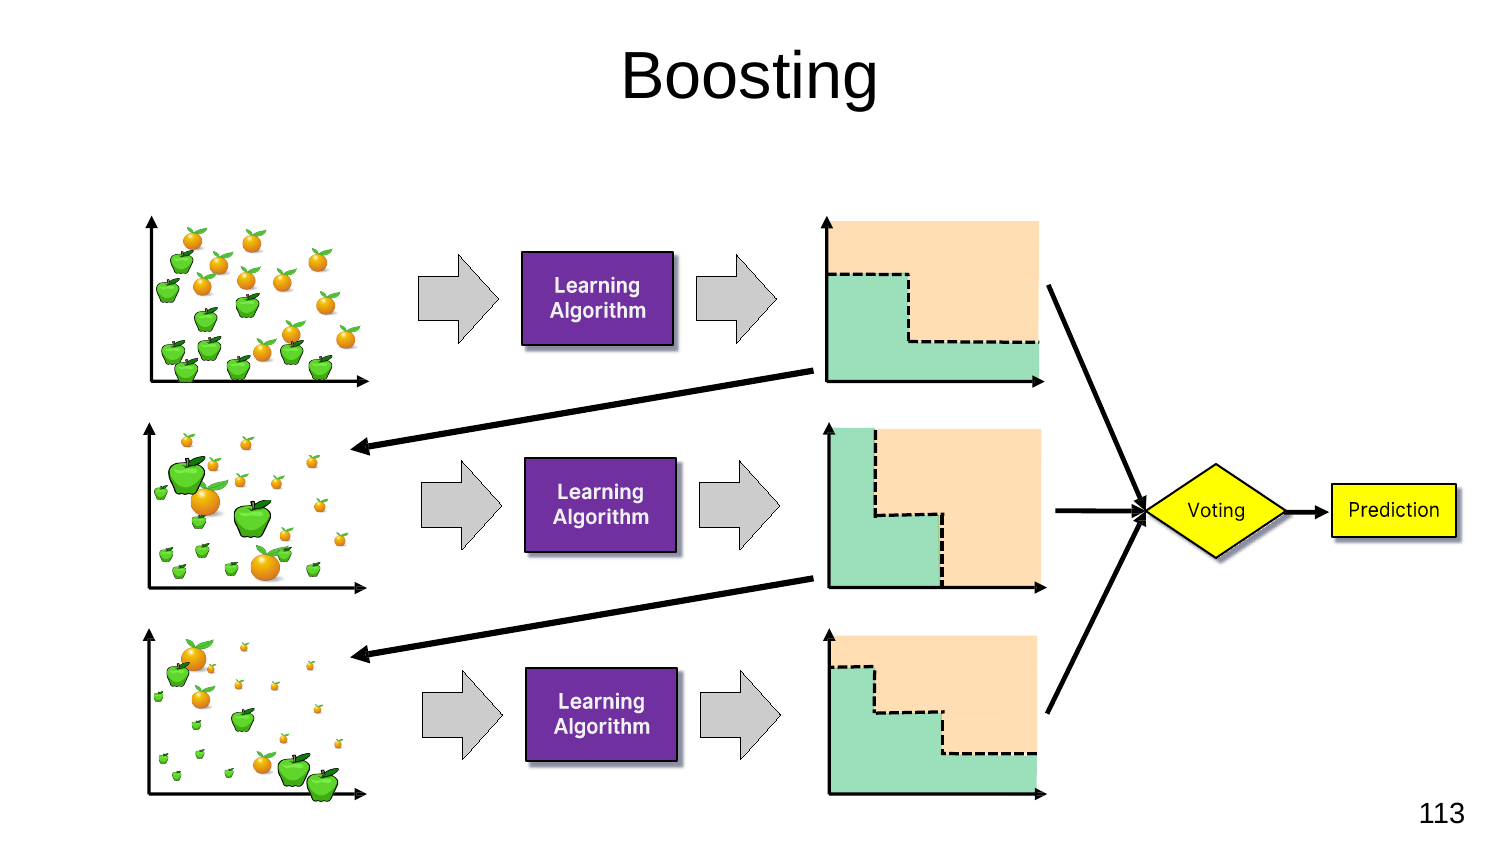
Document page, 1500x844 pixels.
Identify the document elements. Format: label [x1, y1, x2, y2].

text_box [145, 215, 370, 388]
text_box [233, 500, 272, 538]
text_box [195, 543, 210, 558]
text_box [273, 268, 297, 293]
text_box [313, 704, 324, 714]
text_box [195, 749, 205, 759]
text_box [279, 527, 294, 542]
text_box [308, 248, 333, 273]
text_box [418, 254, 499, 344]
text_box [306, 562, 321, 577]
text_box [521, 251, 682, 355]
text_box [334, 739, 344, 749]
text_box [191, 720, 202, 730]
slide_number [1403, 779, 1494, 844]
text_box [172, 771, 182, 781]
text_box [280, 320, 306, 365]
text_box [224, 768, 234, 778]
text_box [242, 229, 267, 254]
text_box [234, 679, 245, 690]
text_box [166, 639, 217, 687]
text_box [316, 291, 341, 316]
text_box [306, 455, 321, 469]
text_box [142, 628, 367, 802]
text_box [279, 733, 290, 744]
text_box [350, 575, 815, 664]
text_box [172, 564, 187, 579]
text_box [822, 422, 1047, 594]
text_box [153, 691, 164, 702]
text_box [334, 532, 349, 547]
text_box [525, 667, 687, 771]
text_box [154, 456, 229, 529]
text_box [699, 460, 780, 550]
text_box [820, 215, 1045, 388]
text_box [270, 681, 281, 691]
text_box [191, 685, 216, 710]
text_box [156, 278, 180, 303]
text_box [524, 458, 686, 561]
text_box [271, 475, 285, 490]
text_box [207, 457, 222, 472]
text_box [336, 325, 361, 350]
text_box [421, 460, 502, 550]
text_box [422, 670, 503, 760]
text_box [696, 254, 777, 344]
text_box [823, 628, 1048, 801]
text_box [231, 708, 255, 732]
text_box [240, 642, 250, 652]
text_box [700, 670, 781, 760]
text_box [314, 498, 329, 513]
text_box [306, 661, 316, 671]
text_box [237, 266, 261, 291]
text_box [29, 16, 1472, 133]
text_box [253, 338, 277, 363]
text_box [234, 473, 249, 488]
text_box [143, 422, 367, 595]
text_box [235, 293, 260, 318]
text_box [240, 436, 255, 451]
text_box [250, 545, 292, 583]
text_box [194, 307, 218, 332]
text_box [159, 547, 174, 562]
text_box [158, 753, 169, 764]
text_box [1044, 283, 1466, 715]
text_box [181, 433, 196, 448]
text_box [170, 227, 234, 297]
text_box [350, 367, 815, 456]
text_box [224, 562, 239, 576]
